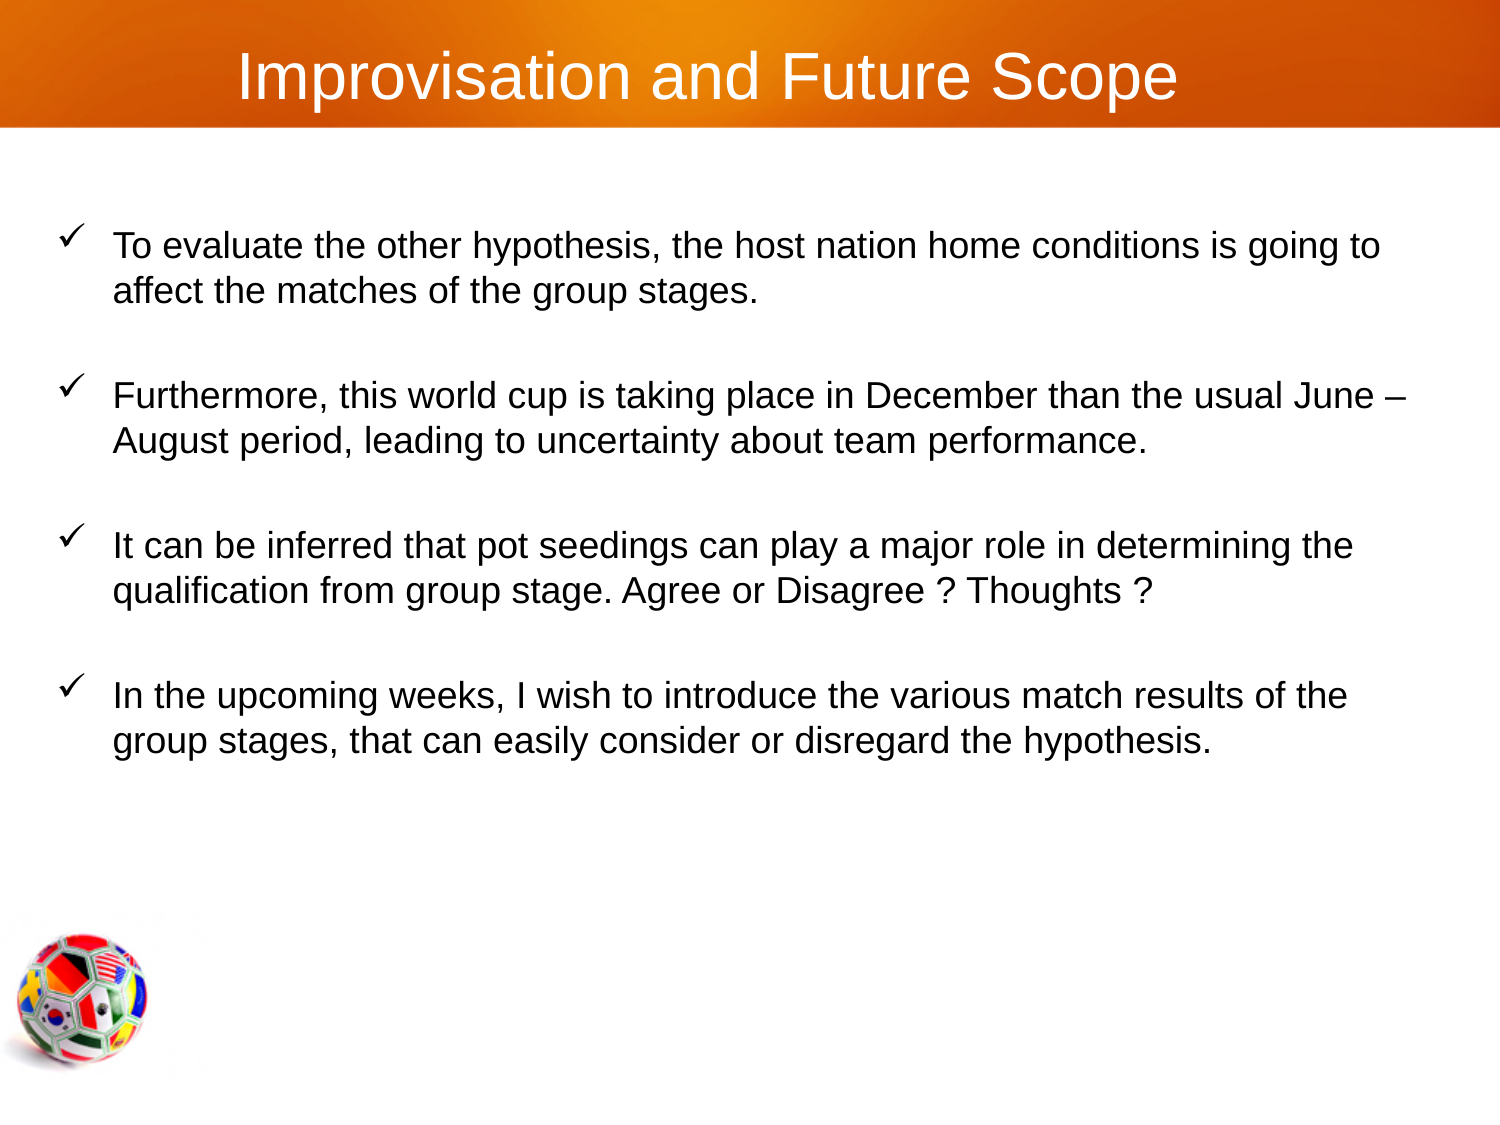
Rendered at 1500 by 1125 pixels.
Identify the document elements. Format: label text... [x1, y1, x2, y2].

title Improvisation and Future Scope [41, 30, 1377, 115]
list To evaluate the other hypothesis, the host nation home conditions is going to affect the matches of the group stages. Furthermore, this world cup is taking place in December than the usual June – August period, leading to uncertainty about team performance. It can be inferred that pot seedings can play a major role in determining the qualification from group stage. Agree or Disagree ? Thoughts ? In the upcoming weeks, I wish to introduce the various match results of the group stages, that can easily consider or disregard the hypothesis. [41, 160, 1436, 1059]
picture [0, 0, 1500, 1125]
